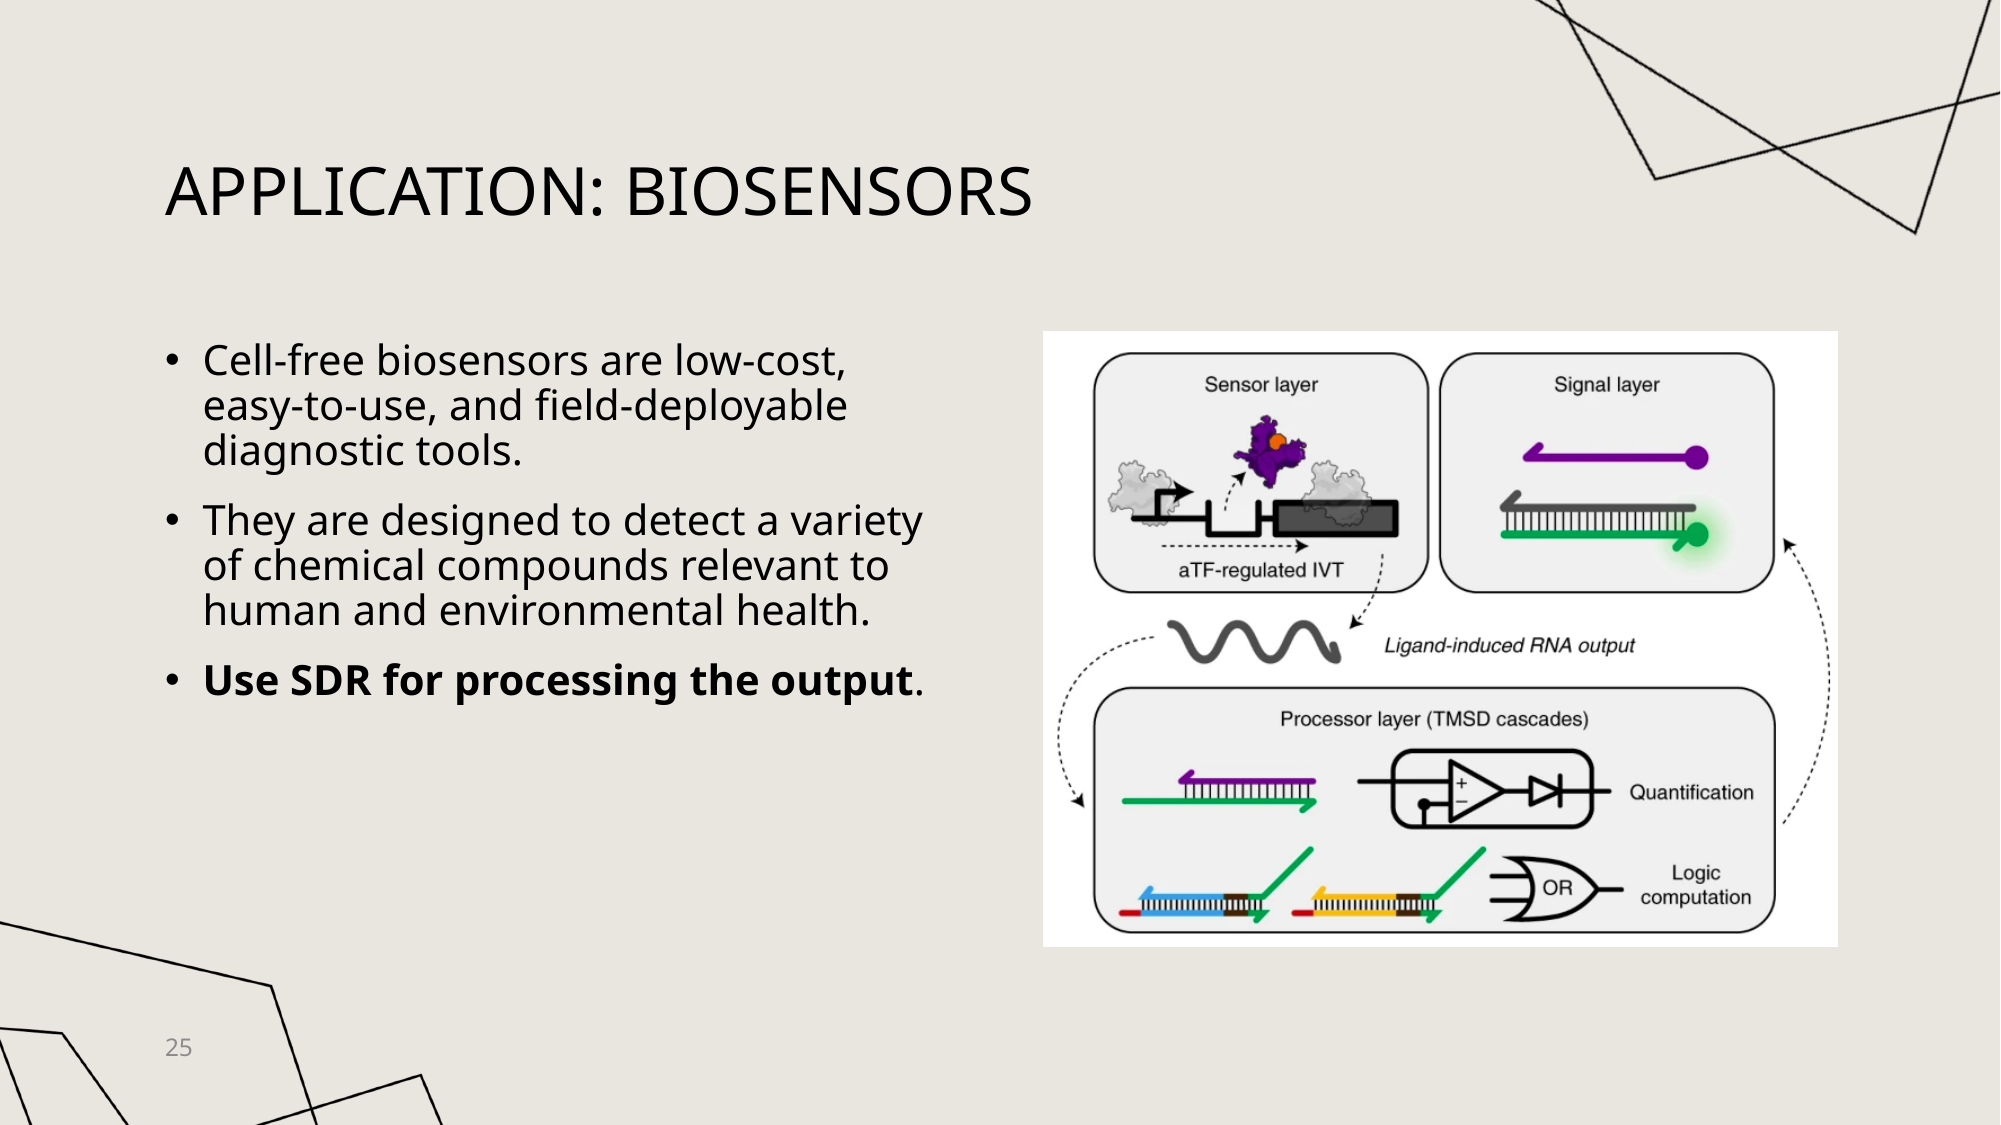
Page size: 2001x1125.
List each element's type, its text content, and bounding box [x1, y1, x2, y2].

text_box Cell-free biosensors are low-cost, easy-to-use, and field-deployable diagnostic tools. They are designed to detect a variety of chemical compounds relevant to human and environmental health. Use SDR for processing the output. [150, 331, 969, 947]
slide_number 25 [150, 1024, 254, 1074]
picture [1043, 331, 1838, 947]
picture [0, 900, 541, 1125]
title Application: Biosensors [150, 59, 1850, 328]
picture [1509, 0, 2001, 249]
